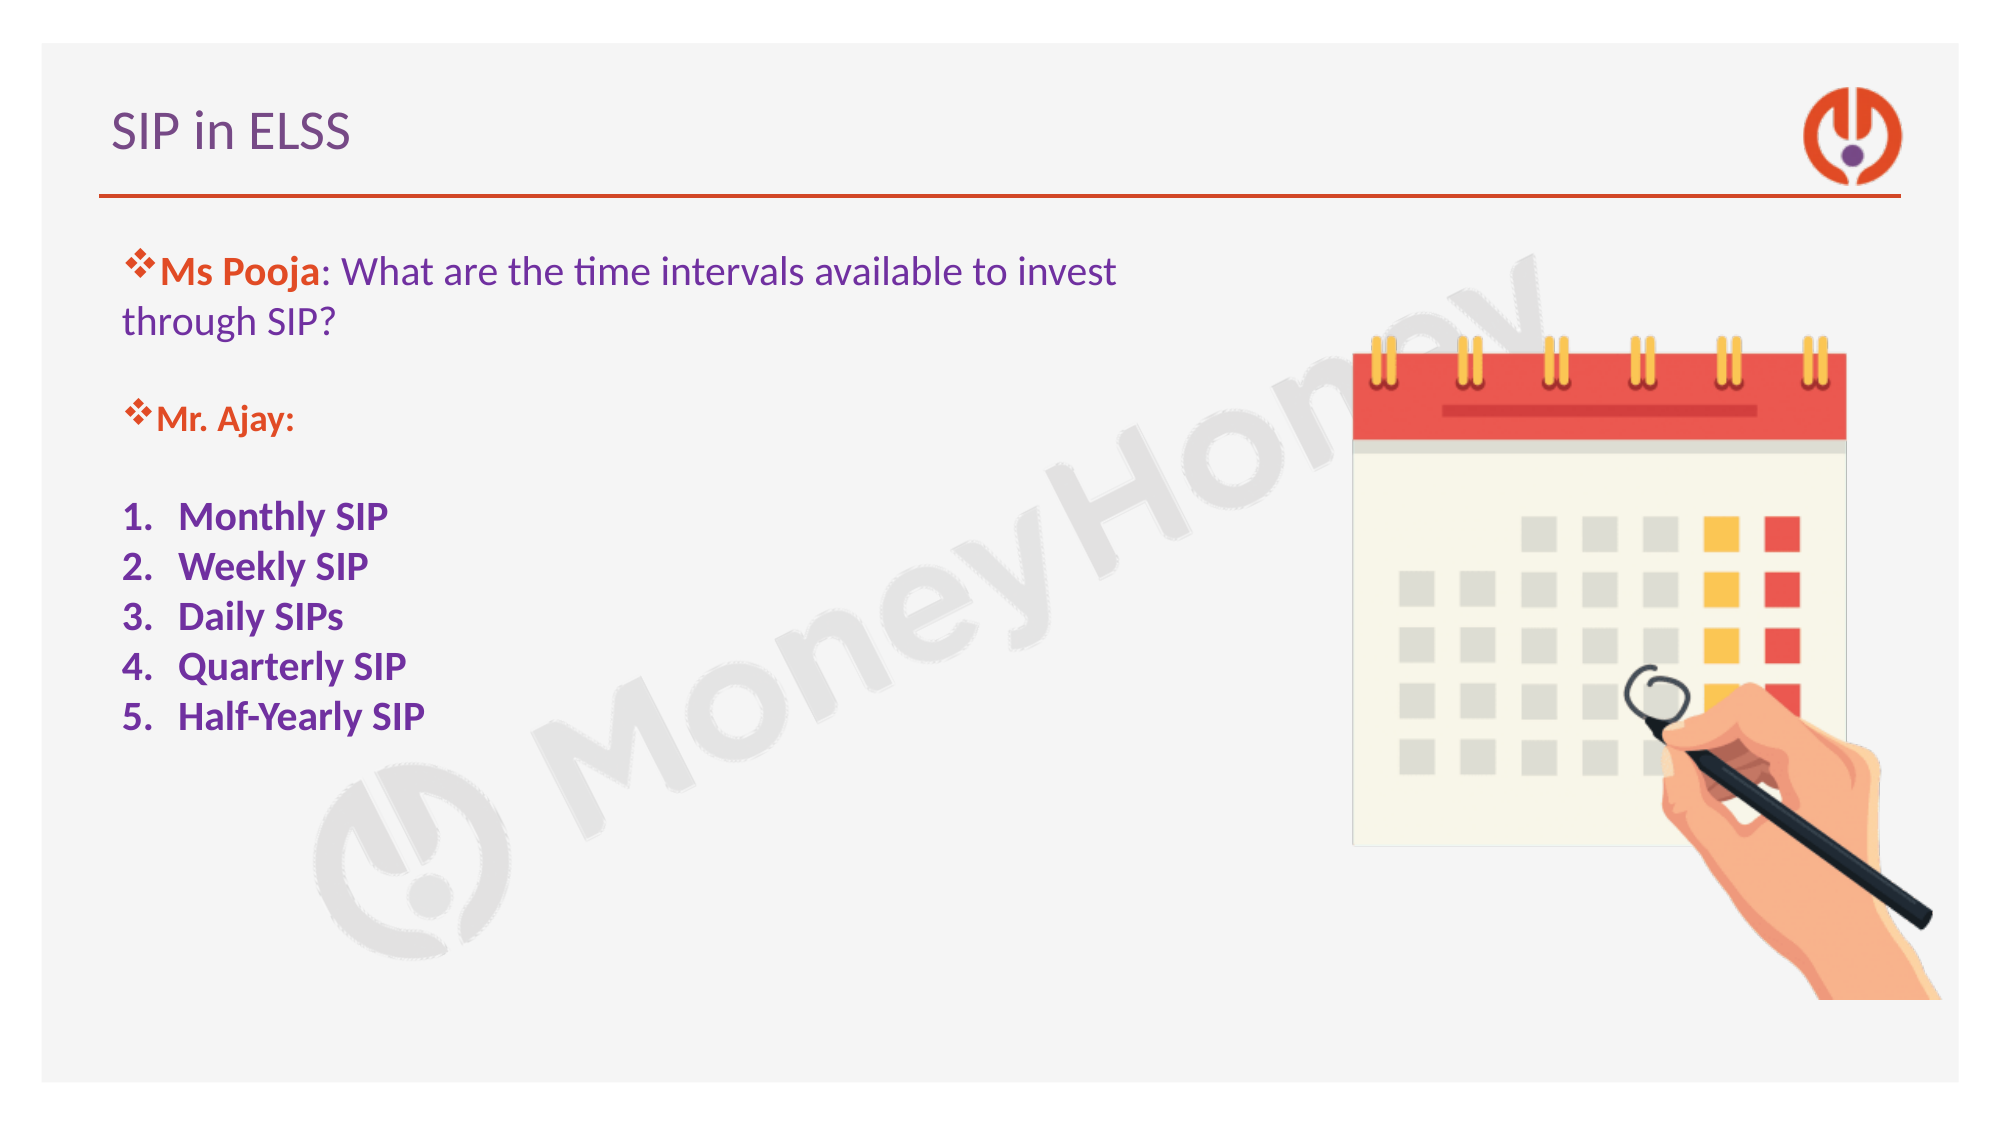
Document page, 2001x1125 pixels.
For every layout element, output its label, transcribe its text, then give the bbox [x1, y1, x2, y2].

title SIP in ELSS [96, 70, 1875, 193]
picture [1875, 87, 1908, 186]
picture [1200, 324, 2000, 1000]
text_box Ms Pooja: What are the time intervals available to invest through SIP? Mr. Ajay: Monthly SIP Weekly SIP Daily SIPs Quarterly SIP Half-Yearly SIP [107, 236, 1230, 792]
